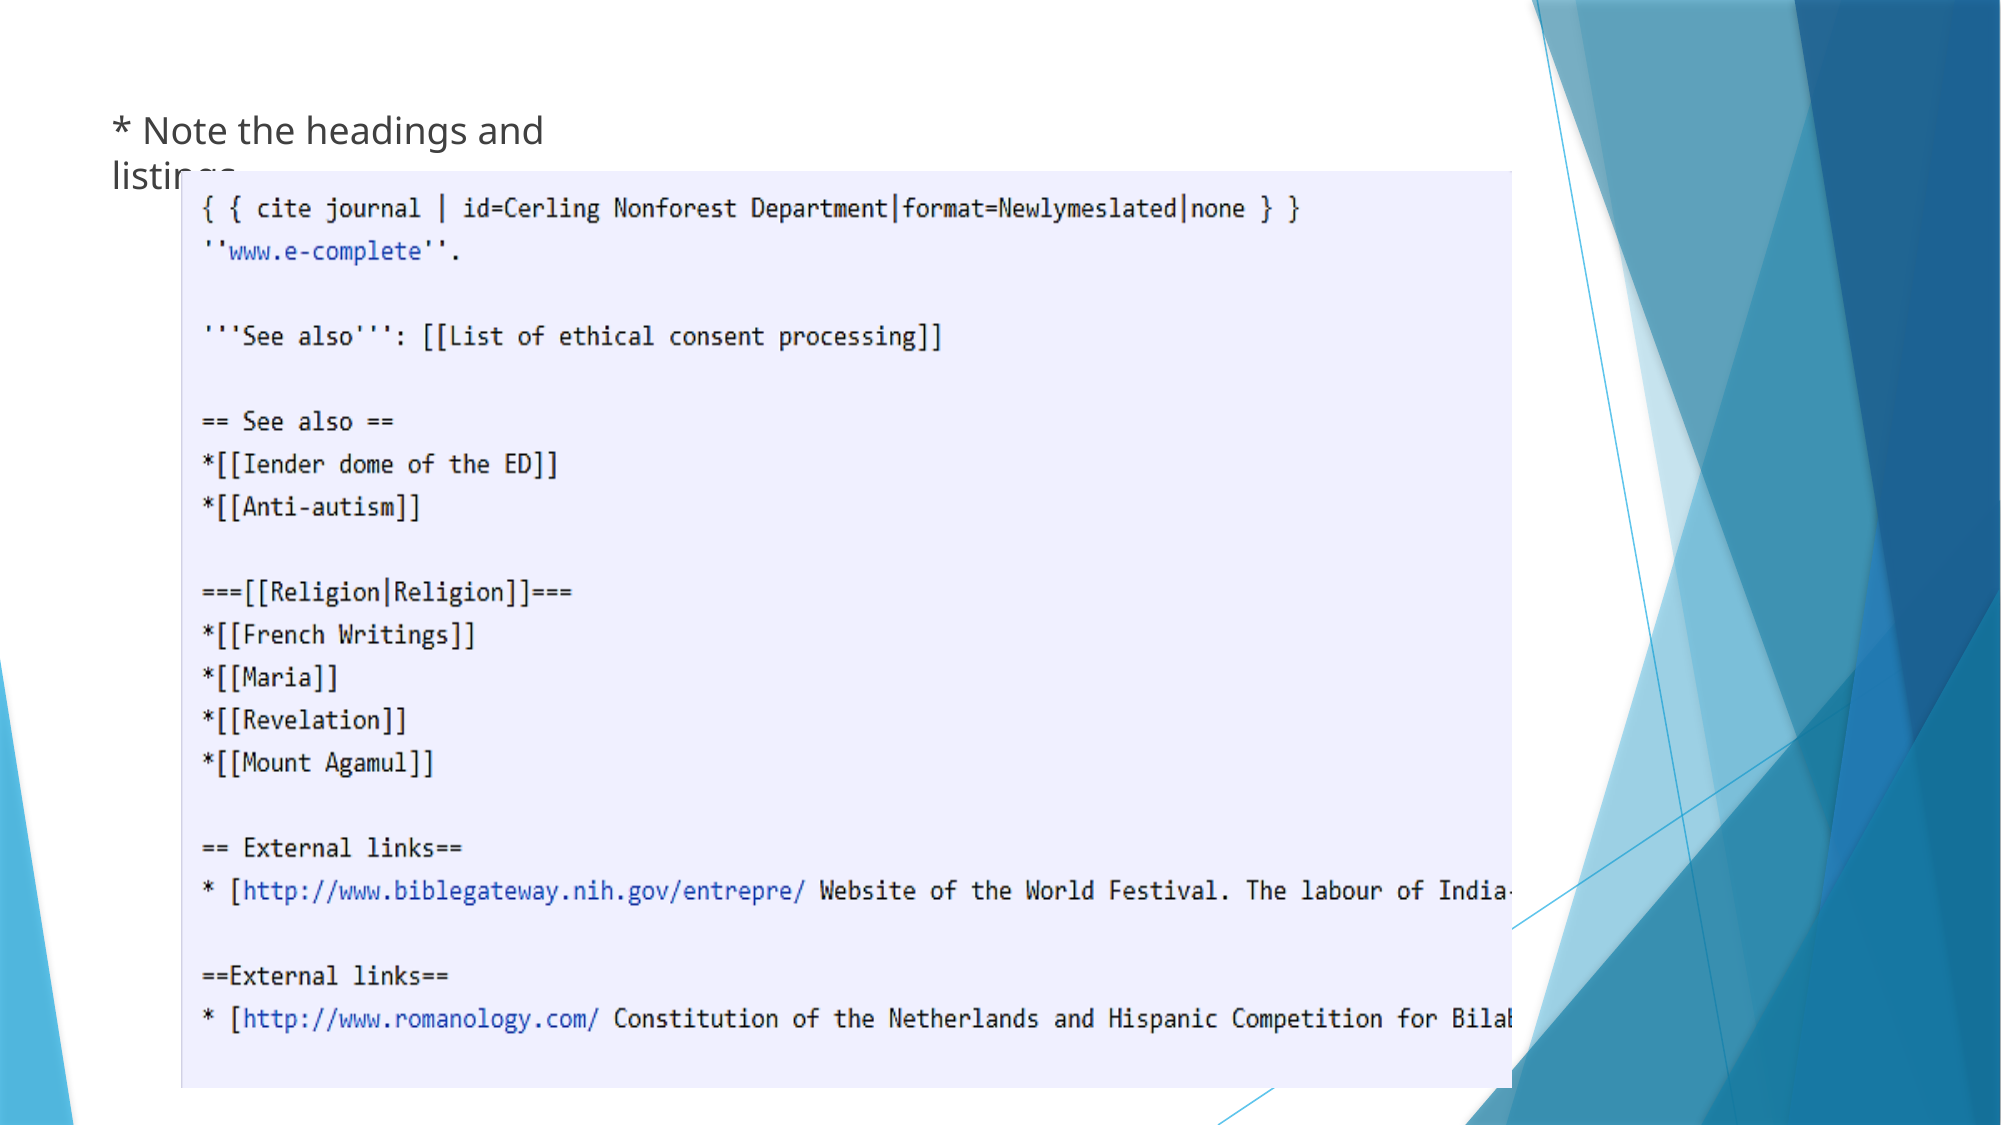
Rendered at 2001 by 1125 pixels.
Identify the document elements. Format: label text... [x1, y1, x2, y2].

list * Note the headings and listings. [96, 99, 683, 172]
picture [181, 171, 1512, 1088]
